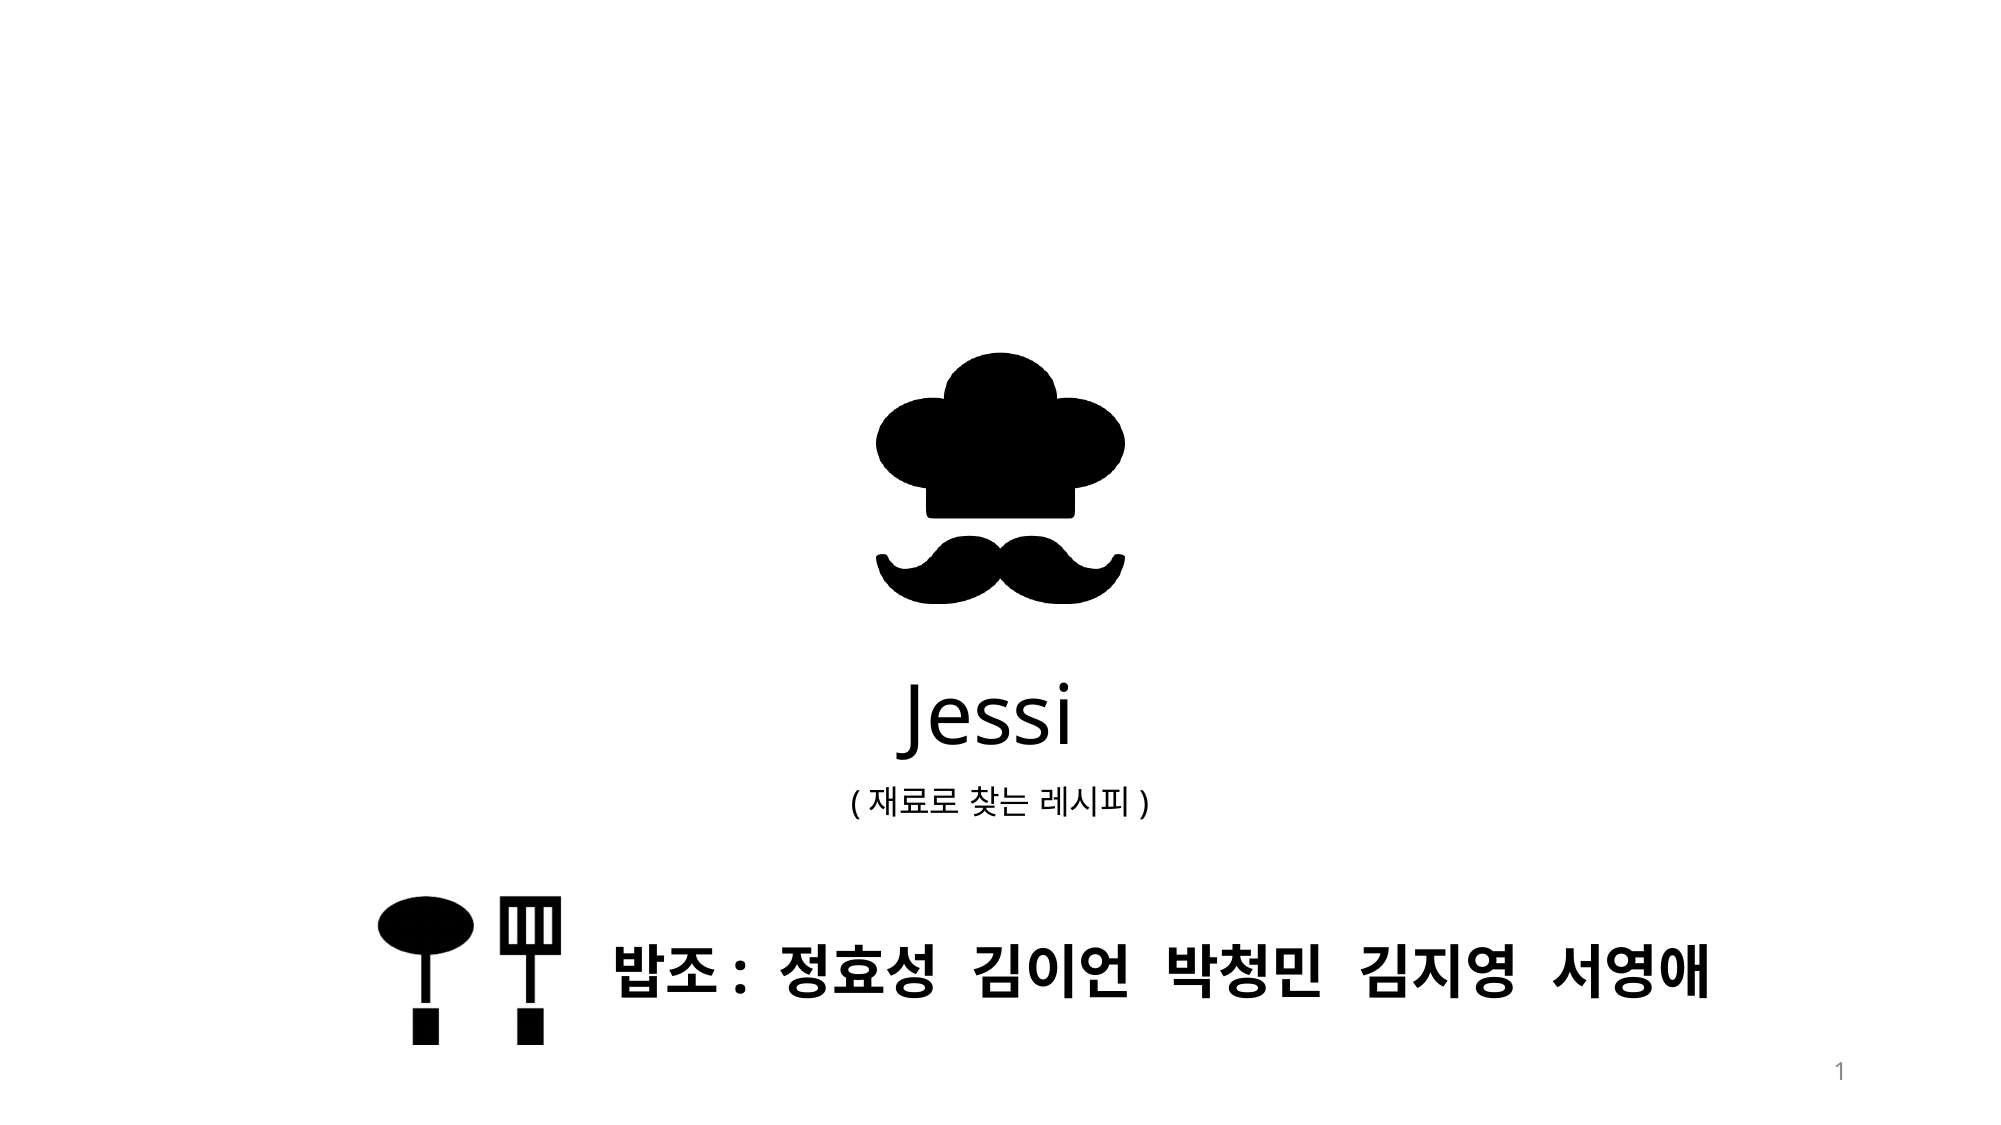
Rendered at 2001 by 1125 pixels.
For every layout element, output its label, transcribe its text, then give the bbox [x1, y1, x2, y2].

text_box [375, 895, 1759, 1084]
picture [872, 351, 1128, 604]
slide_number 1 [1412, 1042, 1863, 1103]
text_box Jessi (재료로 찾는 레시피) [751, 603, 1249, 829]
